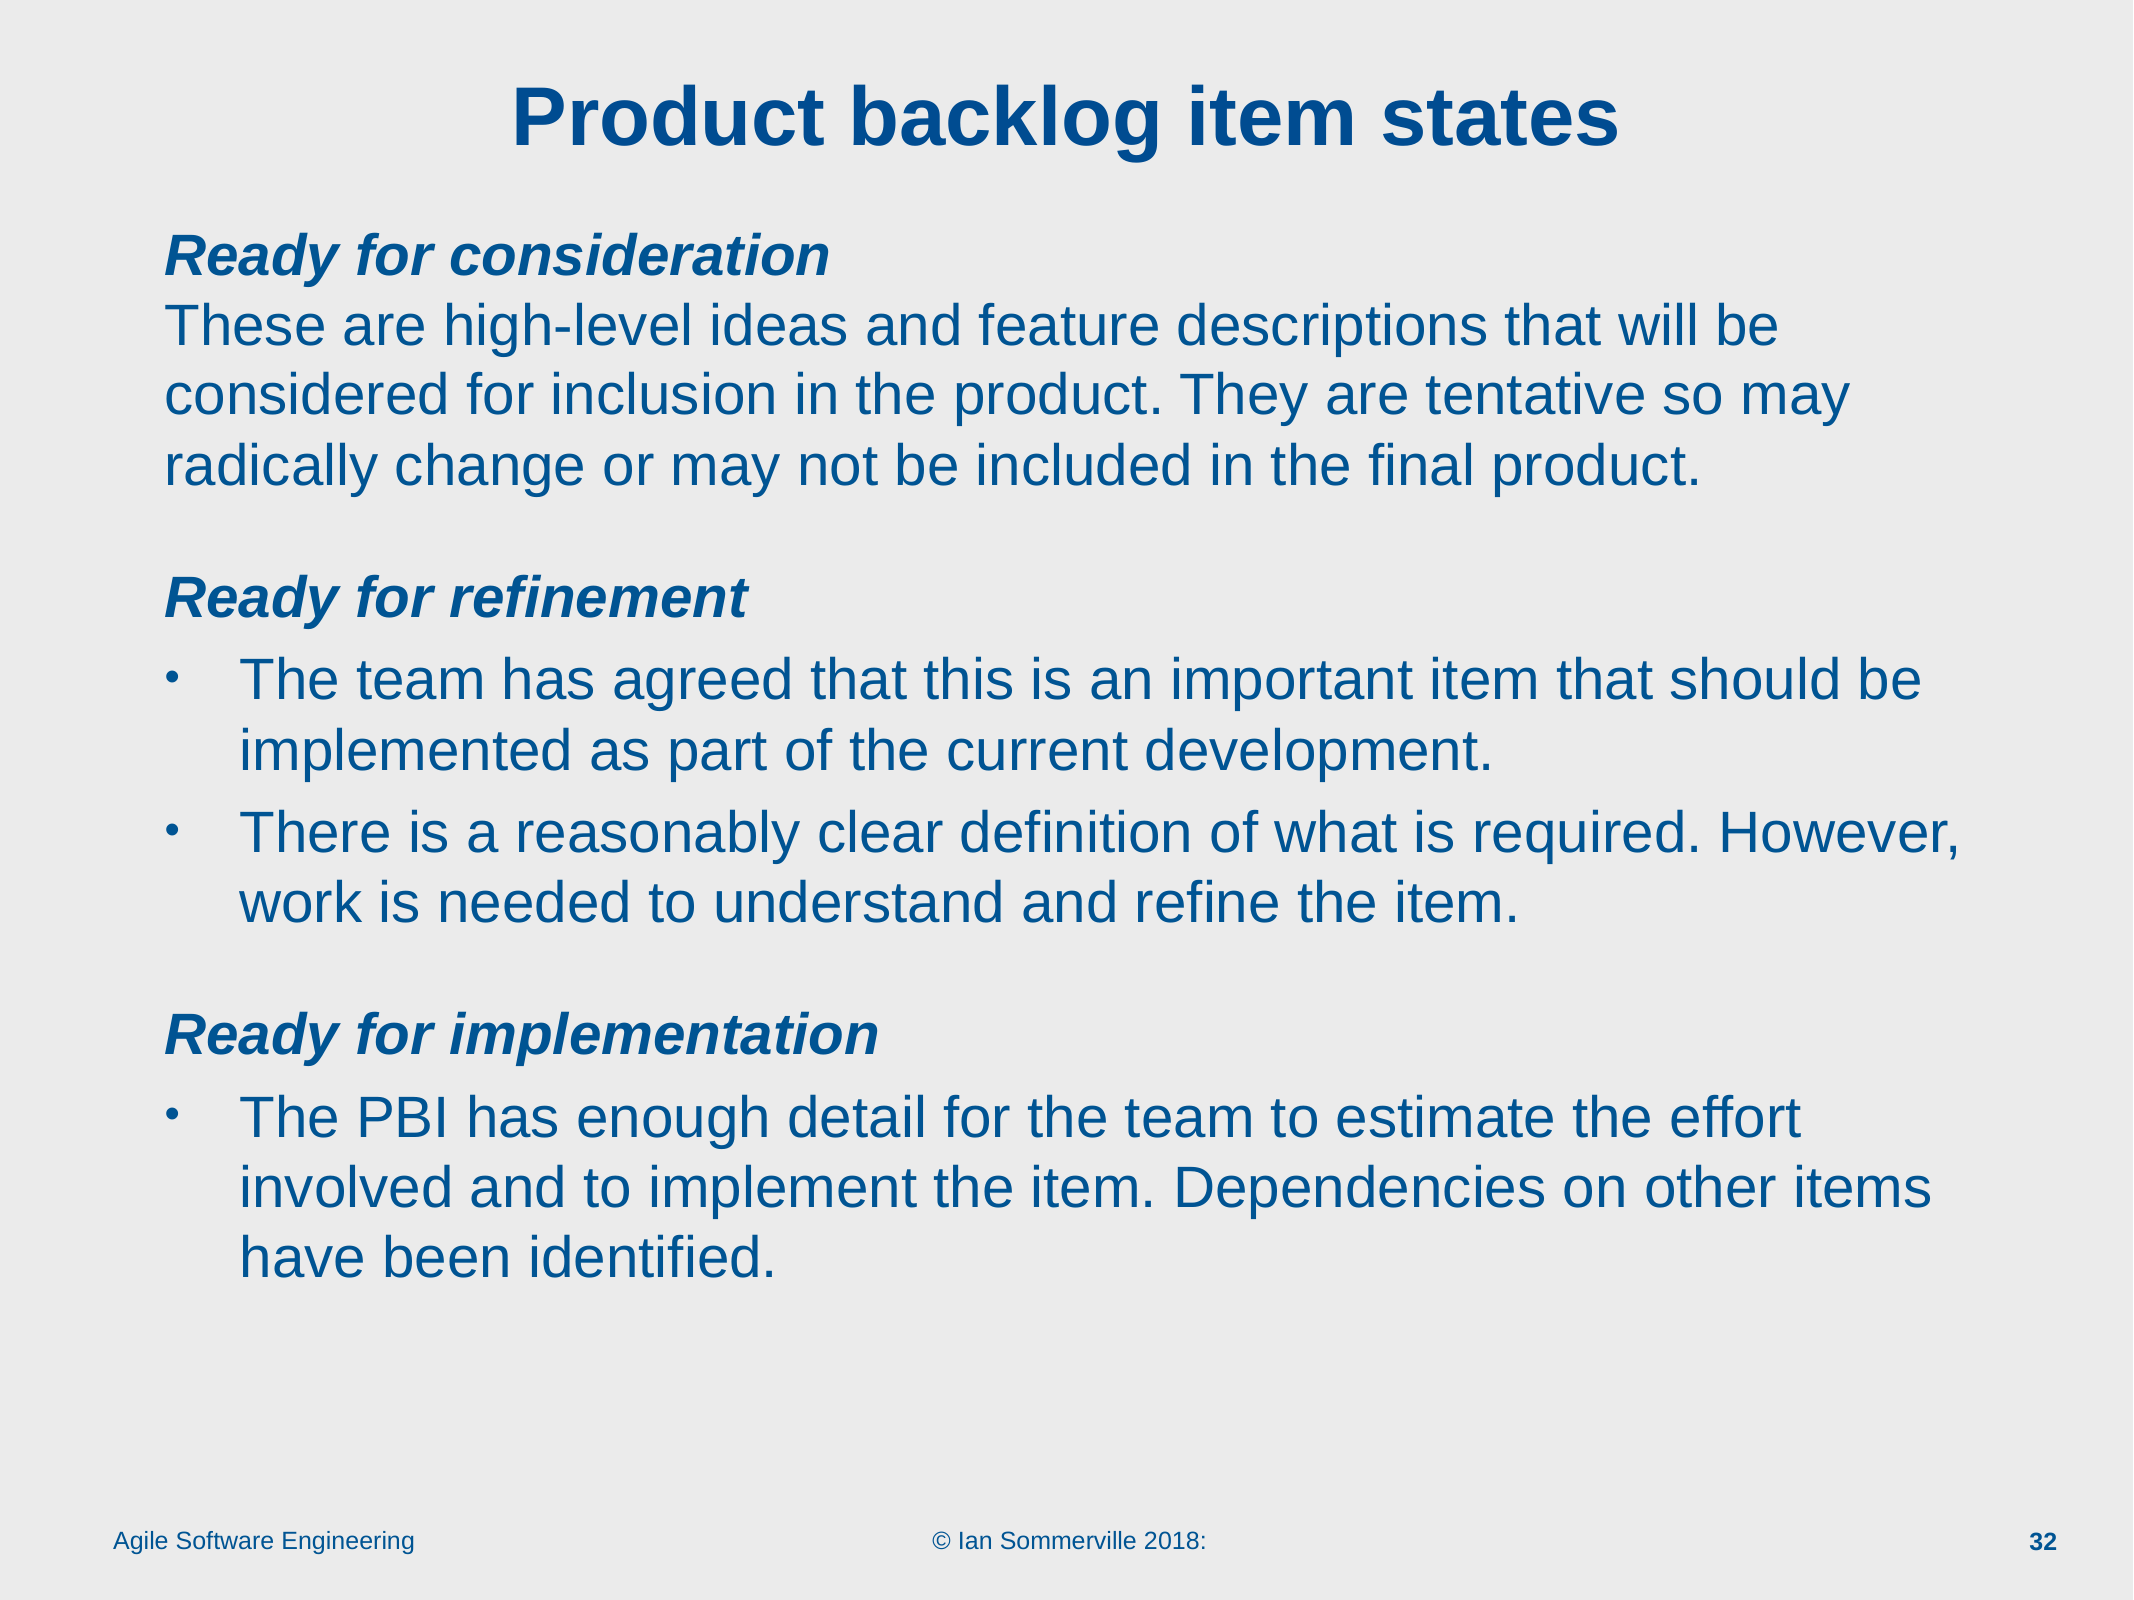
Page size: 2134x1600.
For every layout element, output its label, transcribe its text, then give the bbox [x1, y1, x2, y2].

title Product backlog item states [155, 55, 1978, 169]
slide_number 32 [2018, 1516, 2067, 1563]
list Ready for consideration These are high-level ideas and feature descriptions that will be considered for inclusion in the product. They are tentative so may radically change or may not be included in the final product. Ready for refinement The team has agreed that this is an important item that should be implemented as part of the current development. There is a reasonably clear definition of what is required. However, work is needed to understand and refine the item. Ready for implementation The PBI has enough detail for the team to estimate the effort involved and to implement the item. Dependencies on other items have been identified. [155, 207, 1978, 1393]
